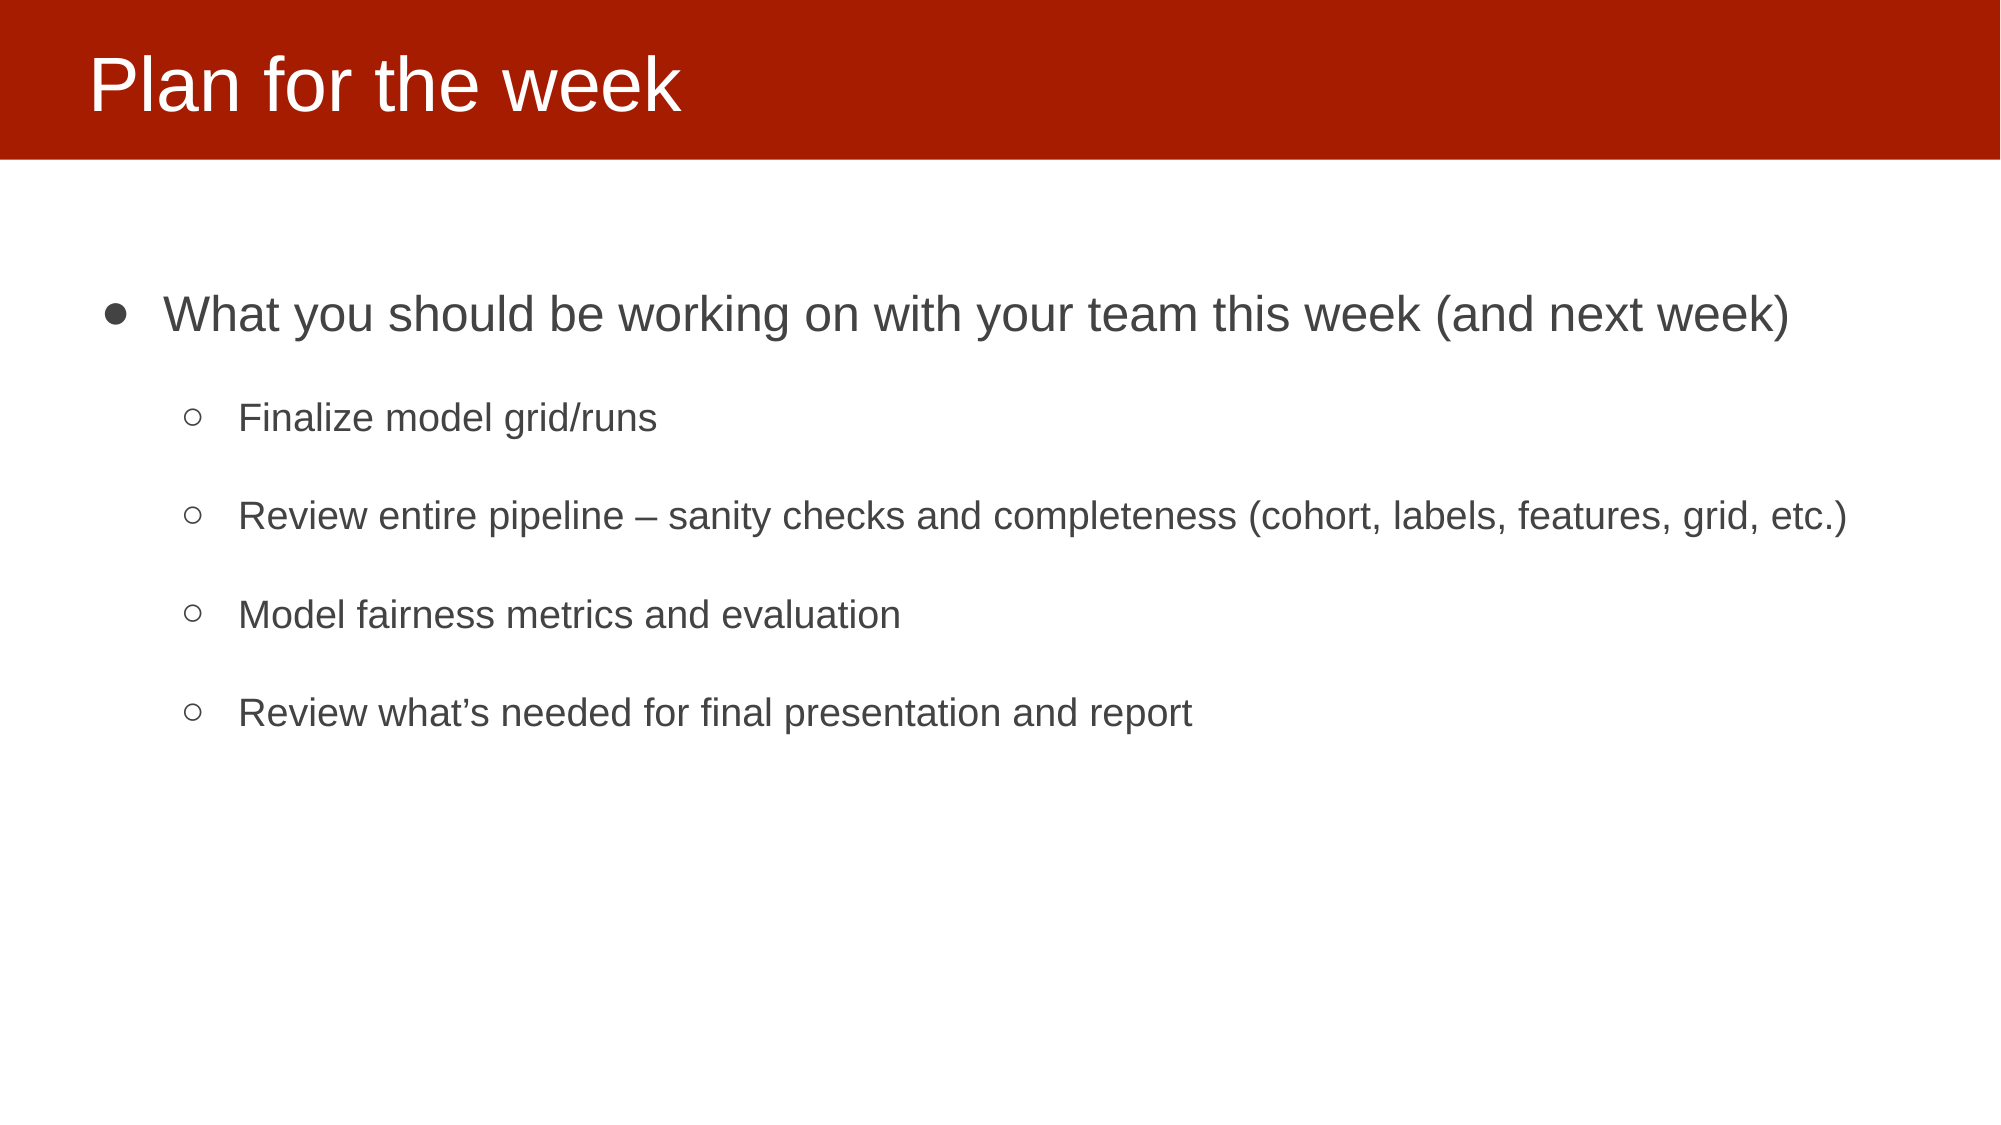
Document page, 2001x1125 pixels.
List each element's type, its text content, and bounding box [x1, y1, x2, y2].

list What you should be working on with your team this week (and next week) Finalize model grid/runs Review entire pipeline – sanity checks and completeness (cohort, labels, features, grid, etc.) Model fairness metrics and evaluation Review what’s needed for final presentation and report [68, 252, 1932, 1000]
title Plan for the week [68, 14, 1932, 140]
